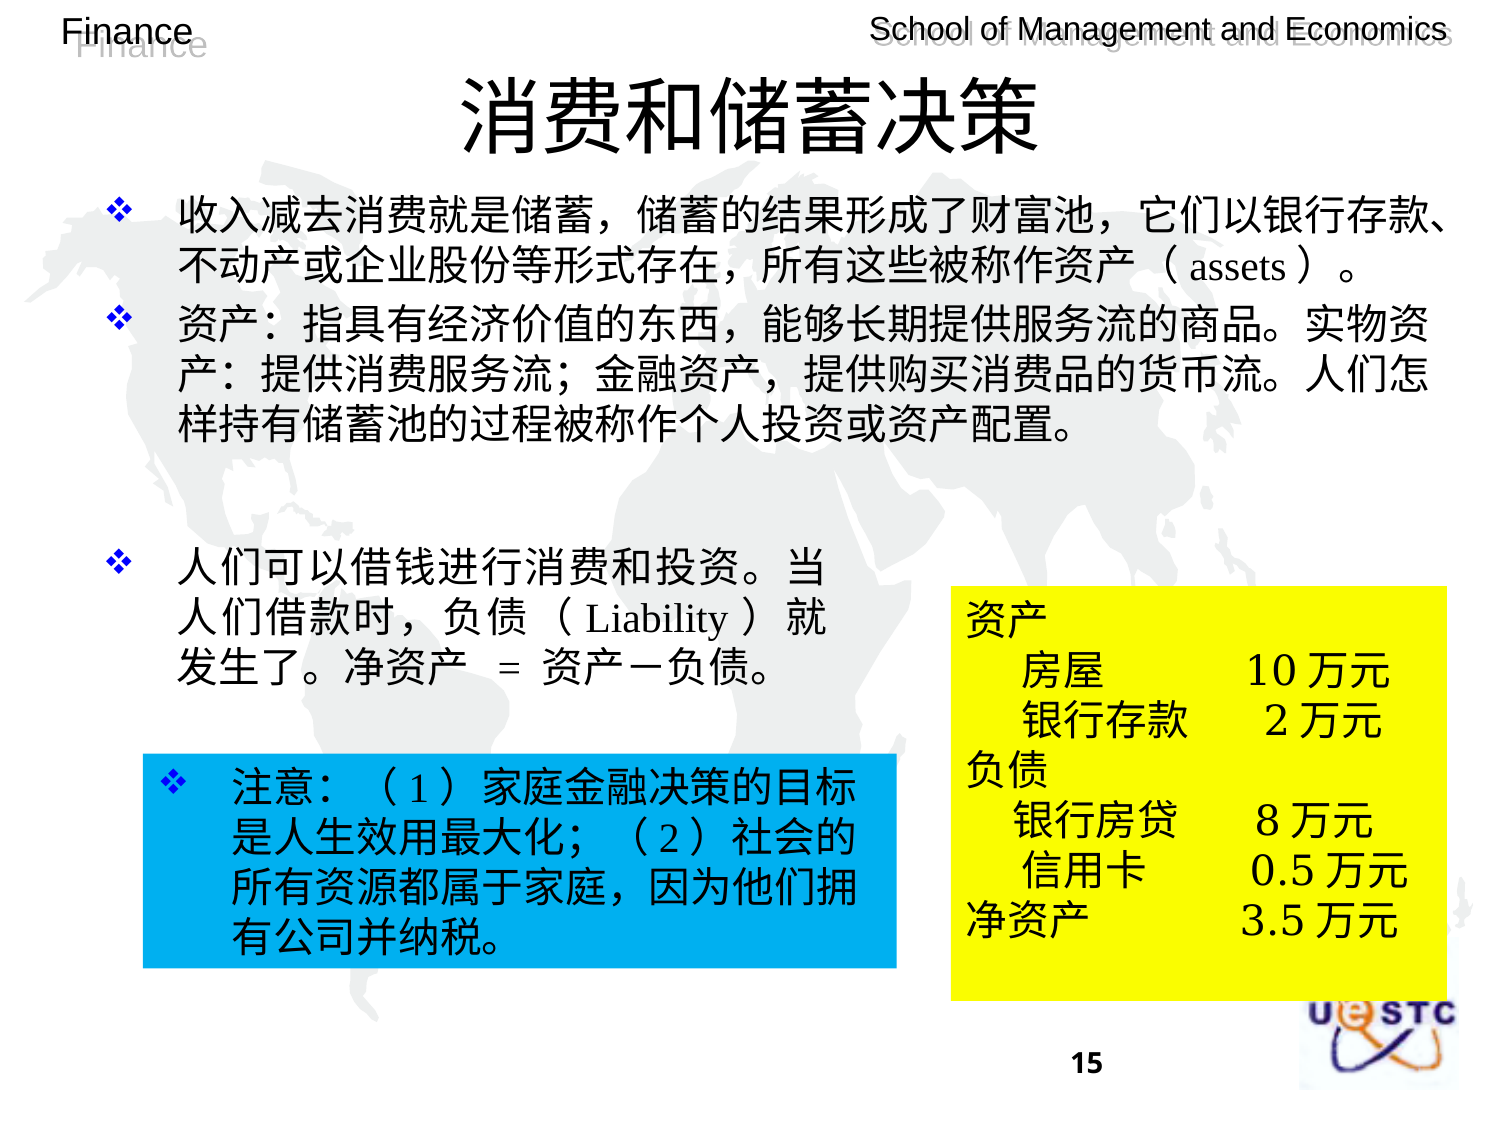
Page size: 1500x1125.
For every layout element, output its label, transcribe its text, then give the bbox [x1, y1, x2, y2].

text_box 资产 房屋 10万元 银行存款 2万元 负债 银行房贷 8万元 信用卡 0.5万元 净资产 3.5万元 [950, 586, 1447, 1001]
text_box 人们可以借钱进行消费和投资。当人们借款时，负债（Liability）就发生了。净资产 = 资产－负债。 [88, 533, 843, 699]
list 收入减去消费就是储蓄，储蓄的结果形成了财富池，它们以银行存款、不动产或企业股份等形式存在，所有这些被称作资产（assets）。 资产：指具有经济价值的东西，能够长期提供服务流的商品。实物资产：提供消费服务流；金融资产，提供购买消费品的货币流。人们怎样持有储蓄池的过程被称作个人投资或资产配置。 [88, 181, 1447, 619]
text_box 注意：（1）家庭金融决策的目标是人生效用最大化；（2）社会的所有资源都属于家庭，因为他们拥有公司并纳税。 [142, 753, 897, 969]
title 消费和储蓄决策 [112, 57, 1388, 173]
picture [1299, 937, 1459, 1090]
